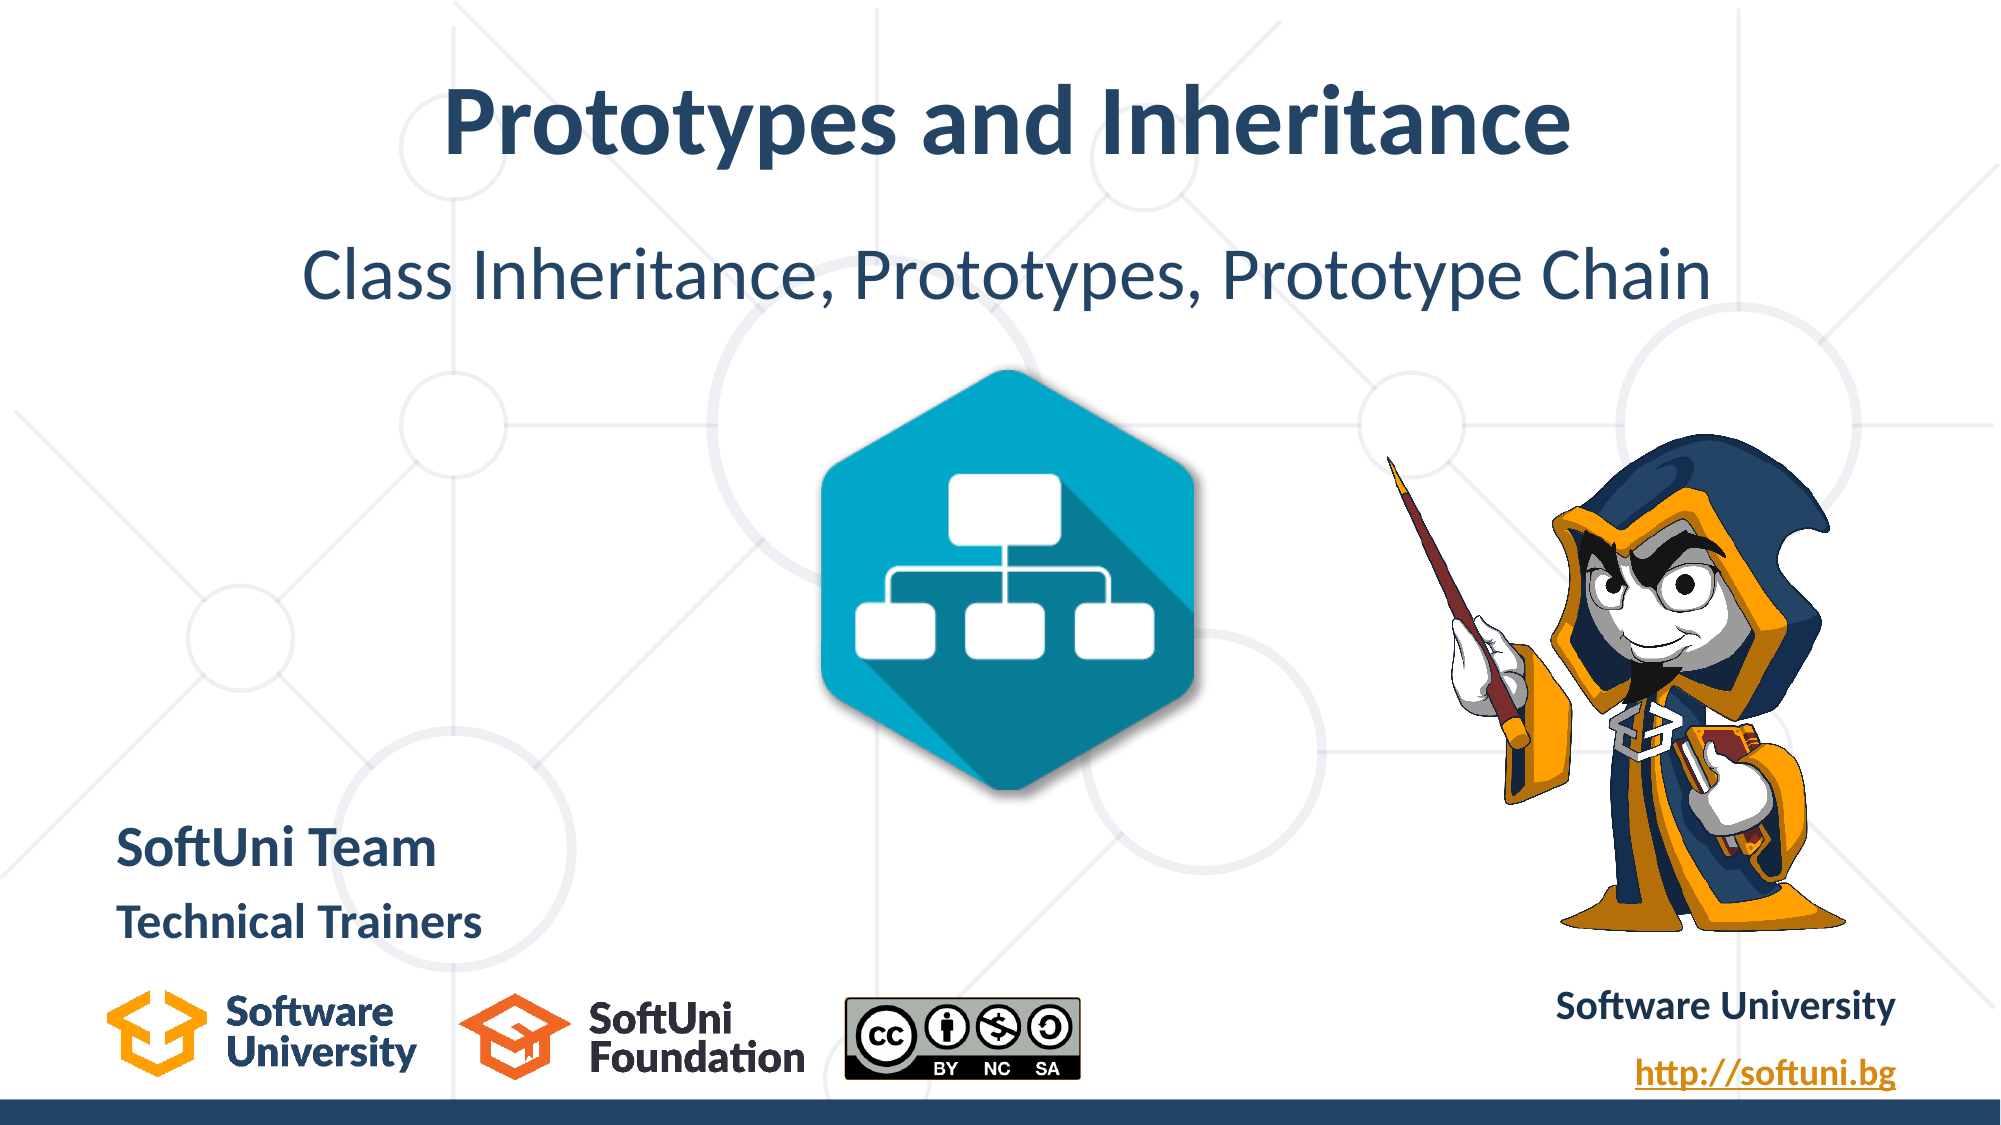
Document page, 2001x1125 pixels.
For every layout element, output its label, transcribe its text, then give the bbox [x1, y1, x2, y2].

picture [1369, 389, 1891, 953]
list Software University [1417, 970, 1903, 1034]
list SoftUni Team [110, 800, 595, 880]
picture [221, 990, 417, 1077]
title Prototypes and Inheritance [109, 41, 1909, 187]
picture [845, 998, 1081, 1079]
list Technical Trainers [110, 880, 595, 954]
picture [821, 369, 1194, 790]
picture [458, 993, 804, 1080]
picture [1019, 678, 1194, 790]
picture [107, 990, 211, 1077]
subtitle Class Inheritance, Prototypes, Prototype Chain [109, 213, 1909, 359]
list http://softuni.bg [1417, 1040, 1903, 1098]
